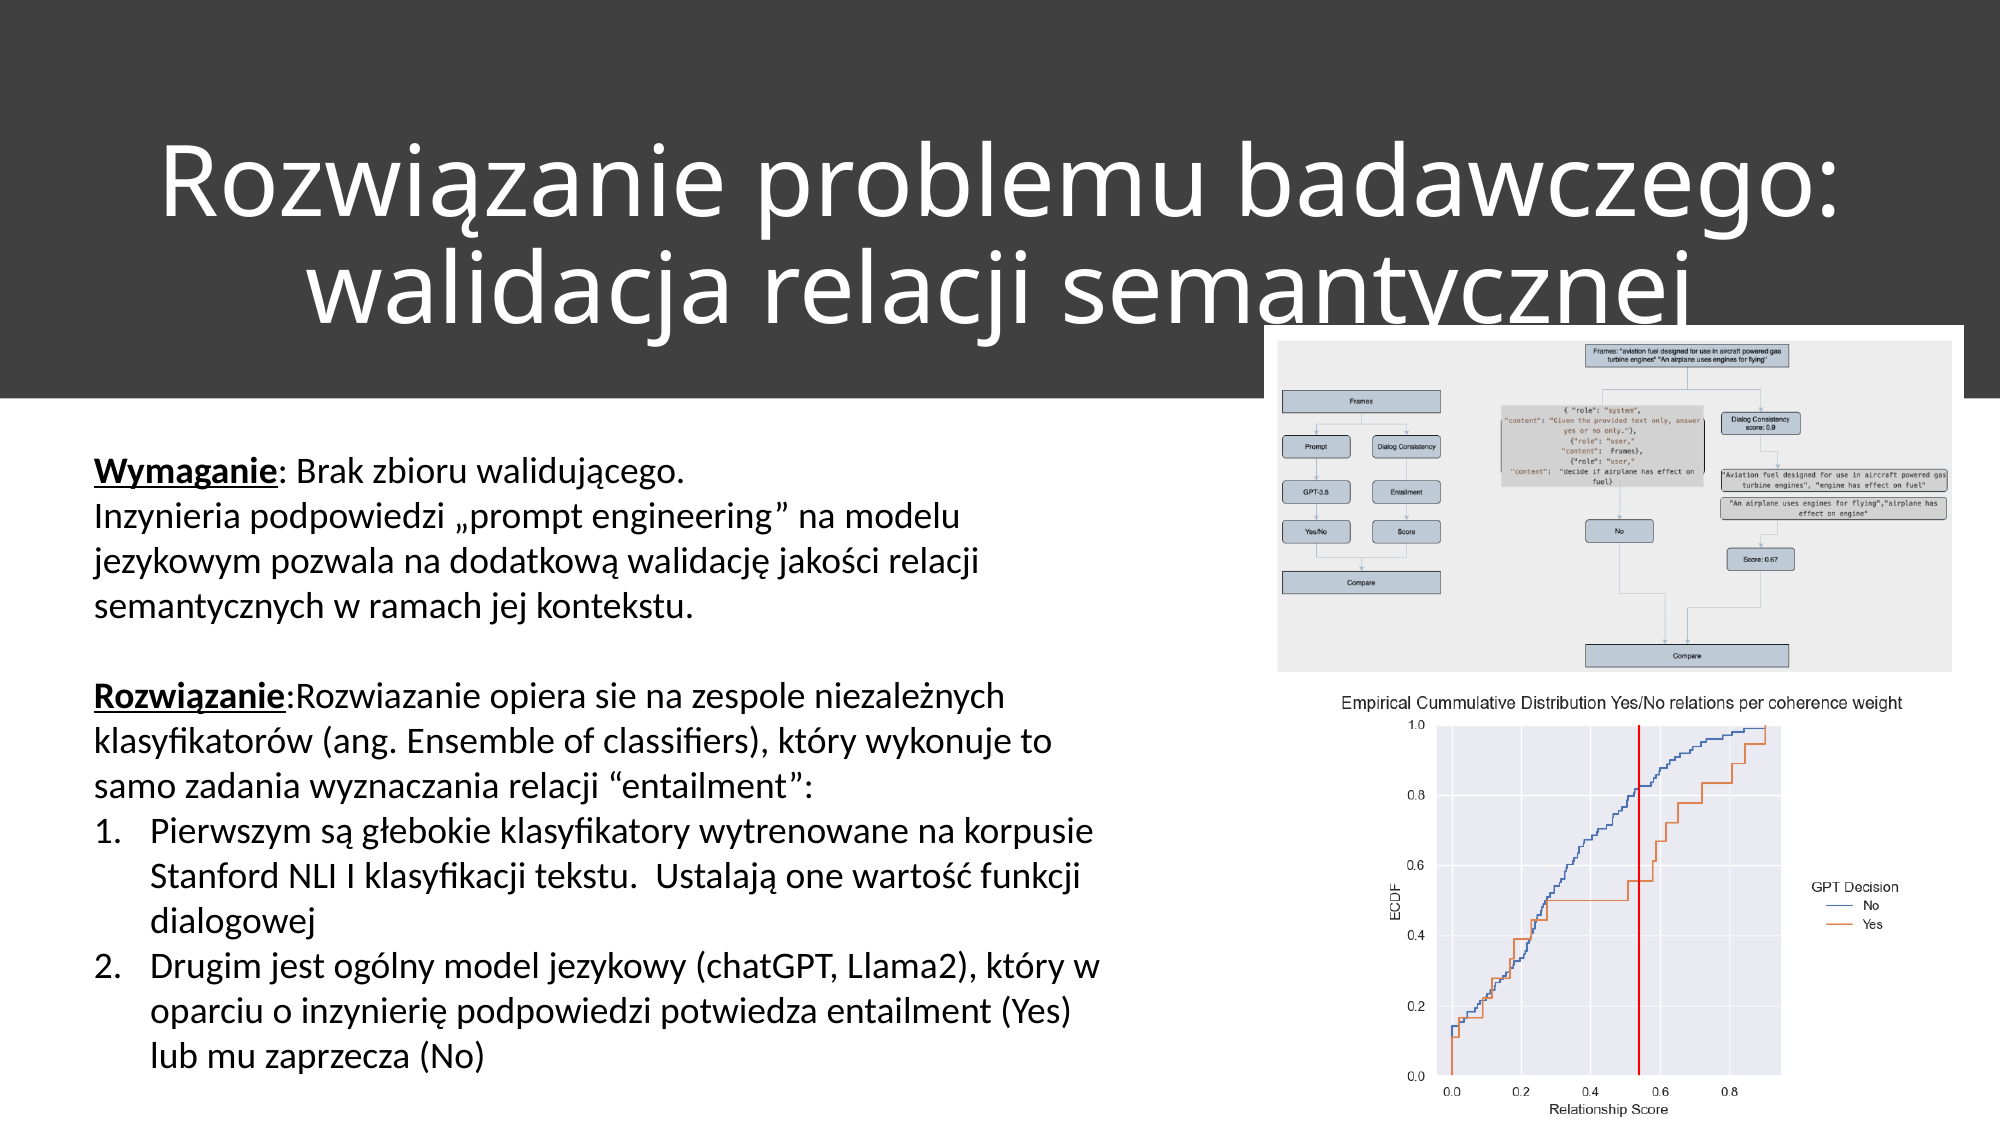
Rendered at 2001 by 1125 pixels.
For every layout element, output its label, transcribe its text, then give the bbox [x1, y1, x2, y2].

text_box Wymaganie: Brak zbioru walidującego. Inzynieria podpowiedzi „prompt engineering” na modelu jezykowym pozwala na dodatkową walidację jakości relacji semantycznych w ramach jej kontekstu. Rozwiązanie:Rozwiazanie opiera sie na zespole niezależnych klasyfikatorów (ang. Ensemble of classifiers), który wykonuje to samo zadania wyznaczania relacji “entailment”: Pierwszym są głebokie klasyfikatory wytrenowane na korpusie Stanford NLI I klasyfikacji tekstu. Ustalają one wartość funkcji dialogowej Drugim jest ogólny model jezykowy (chatGPT, Llama2), który w oparciu o inzynierię podpowiedzi potwiedza entailment (Yes) lub mu zaprzecza (No) [79, 438, 1126, 1084]
text_box [0, 0, 2000, 399]
title Rozwiązanie problemu badawczego: walidacja relacji semantycznej [139, 49, 1863, 353]
picture [1264, 325, 1964, 1125]
